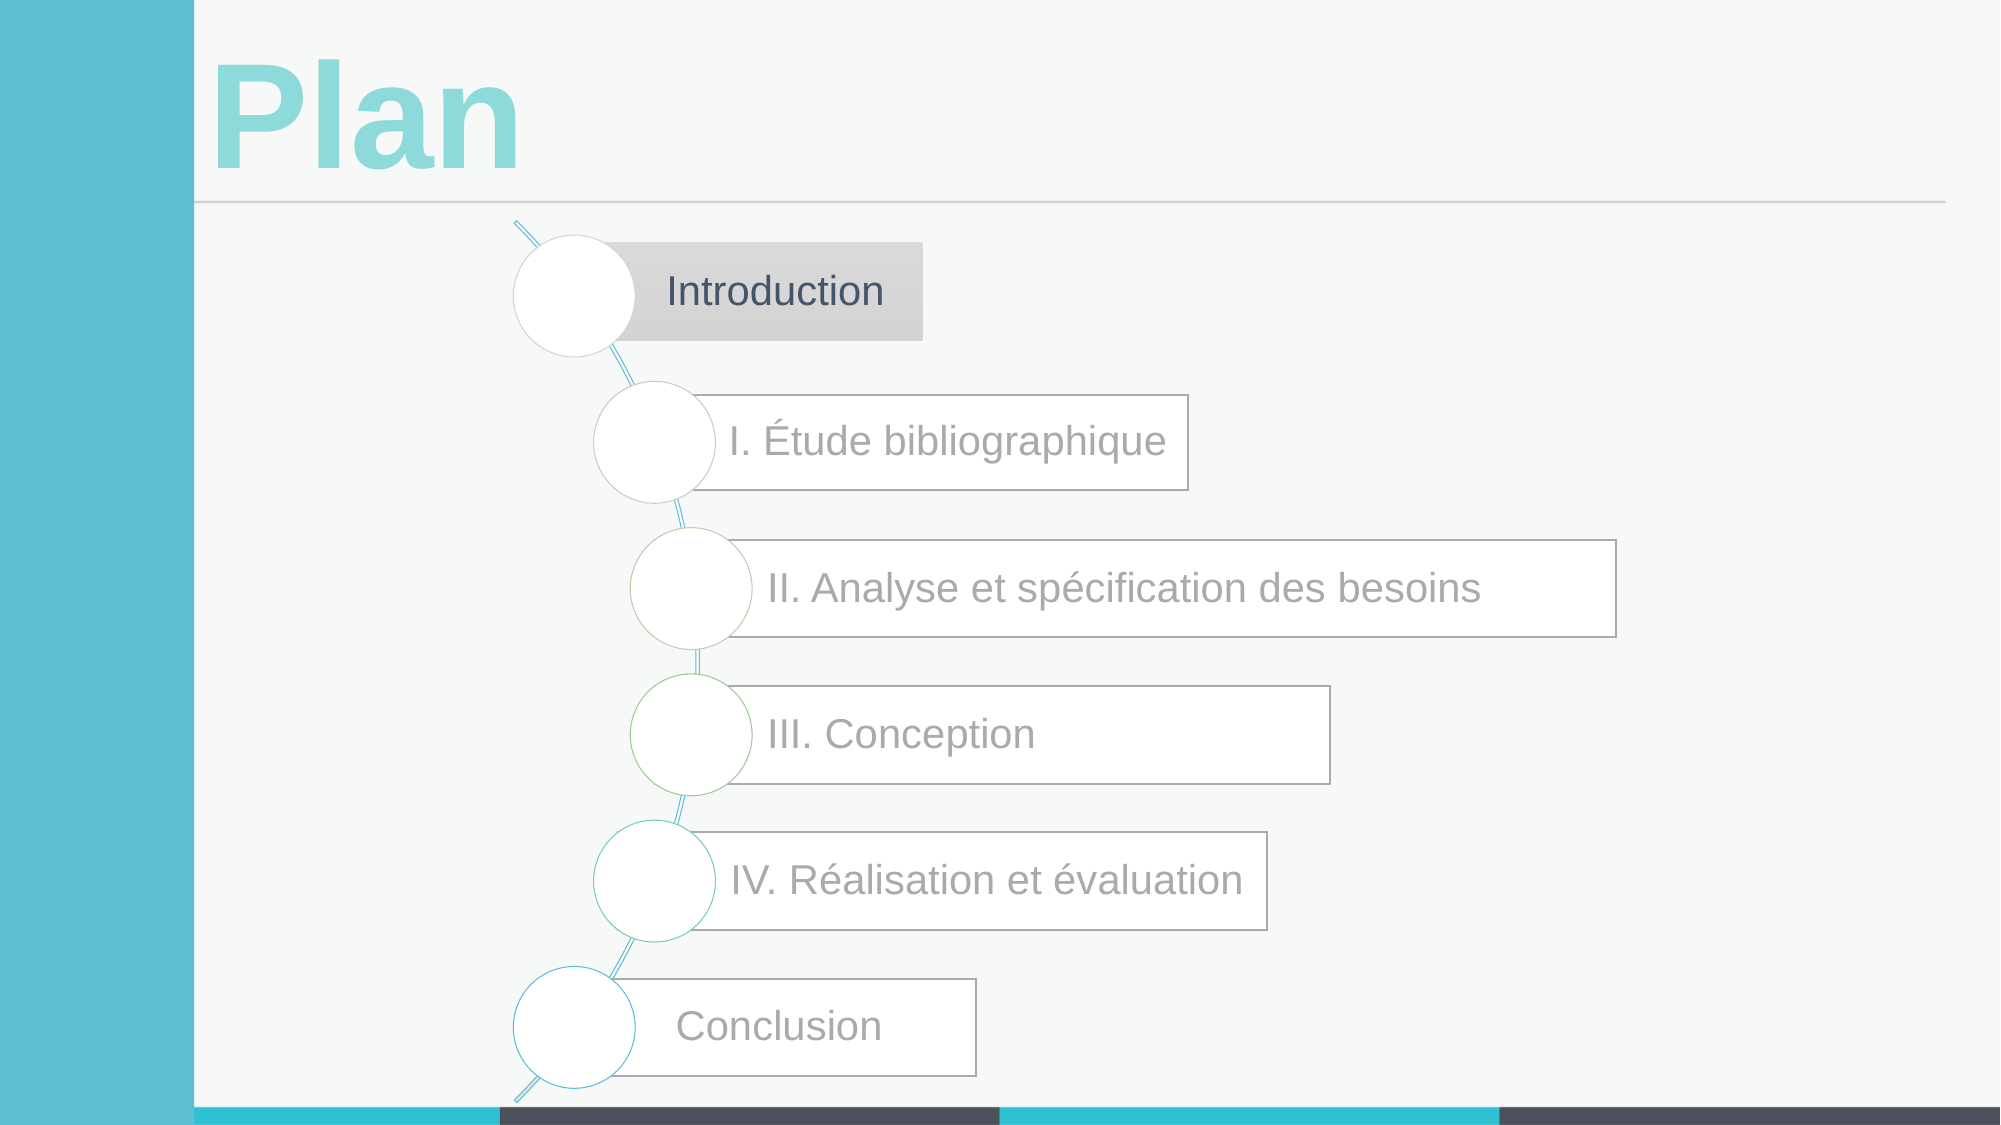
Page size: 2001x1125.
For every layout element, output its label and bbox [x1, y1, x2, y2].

text_box [388, 198, 2000, 1125]
picture [0, 0, 2000, 1125]
